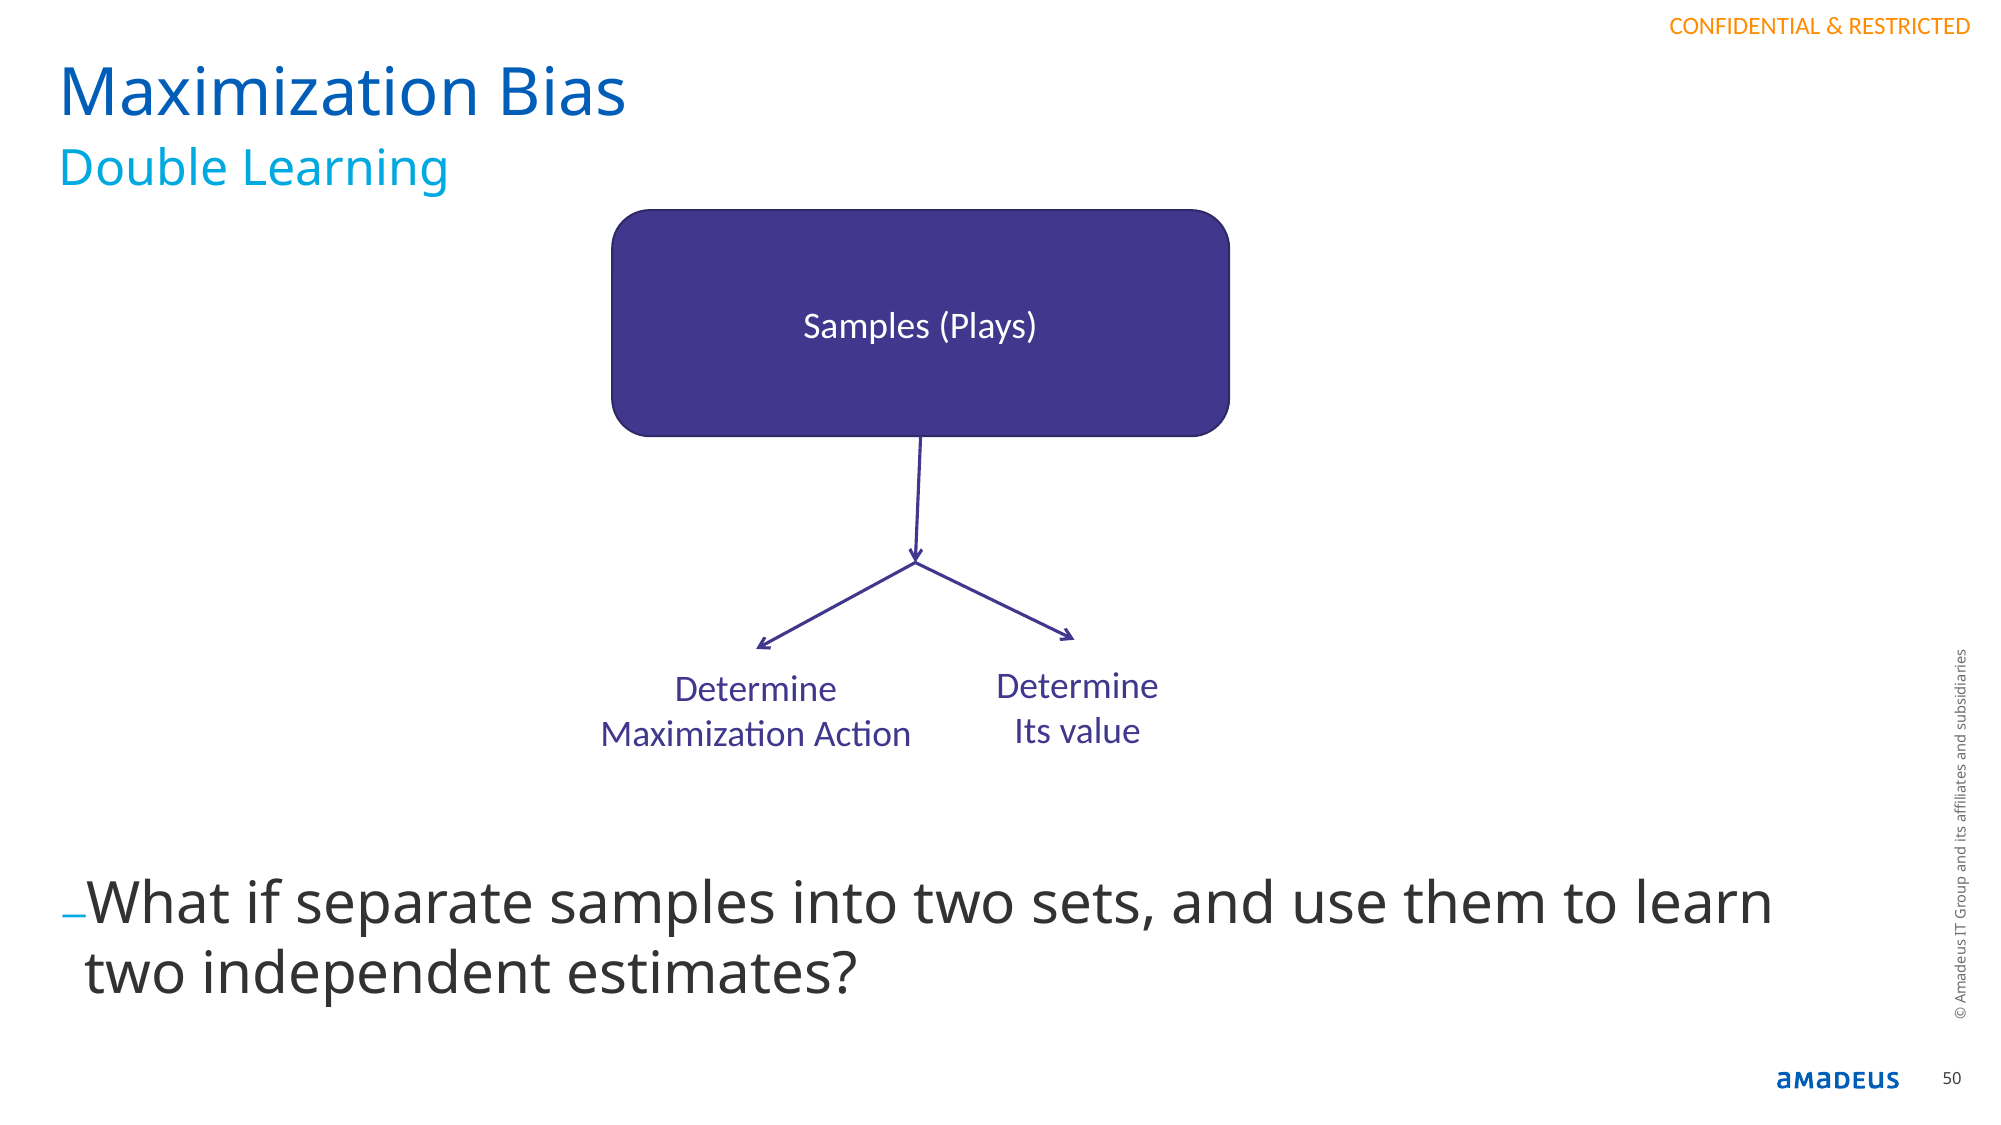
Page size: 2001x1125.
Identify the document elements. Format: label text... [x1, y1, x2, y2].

text_box Determine Its value [897, 654, 1259, 759]
title Maximization Bias [43, 48, 1890, 128]
footer © Amadeus IT Group and its affiliates and subsidiaries [1941, 528, 1979, 1035]
list What if separate samples into two sets, and use them to learn two independent estimates? [48, 857, 1890, 1035]
slide_number 50 [1931, 1069, 1973, 1090]
list Double Learning [43, 127, 1886, 205]
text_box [756, 562, 916, 649]
text_box Determine Maximization Action [575, 656, 937, 762]
text_box Samples (Plays) [611, 209, 1231, 438]
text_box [915, 436, 921, 562]
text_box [915, 562, 1075, 640]
